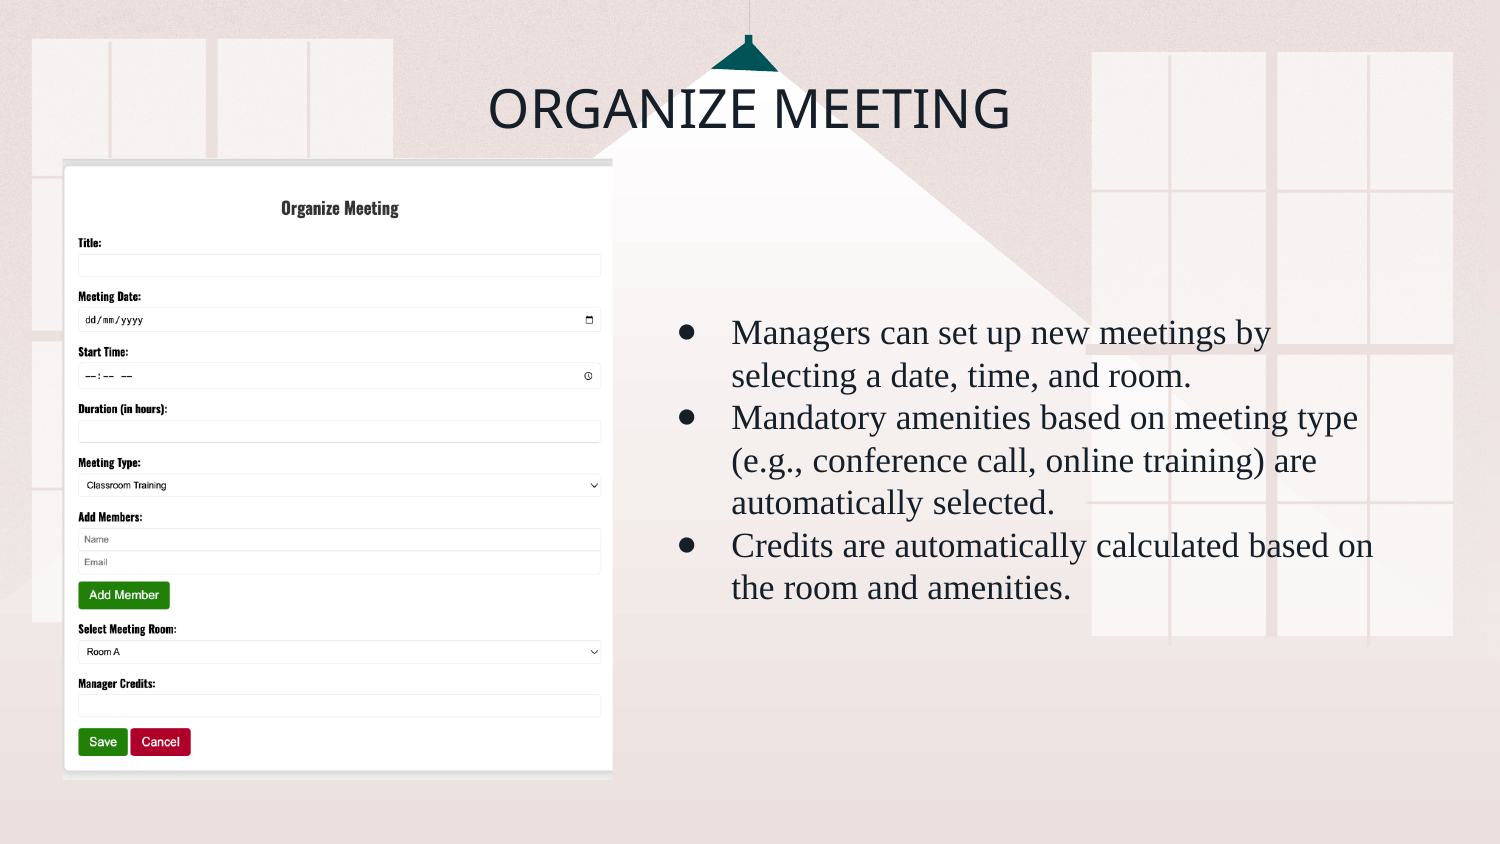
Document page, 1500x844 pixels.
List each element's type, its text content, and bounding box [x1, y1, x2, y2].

title ORGANIZE MEETING [410, 71, 1090, 149]
picture [62, 157, 613, 780]
text_box Managers can set up new meetings by selecting a date, time, and room. Mandatory amenities based on meeting type (e.g., conference call, online training) are automatically selected. Credits are automatically calculated based on the room and amenities. [641, 294, 1421, 665]
